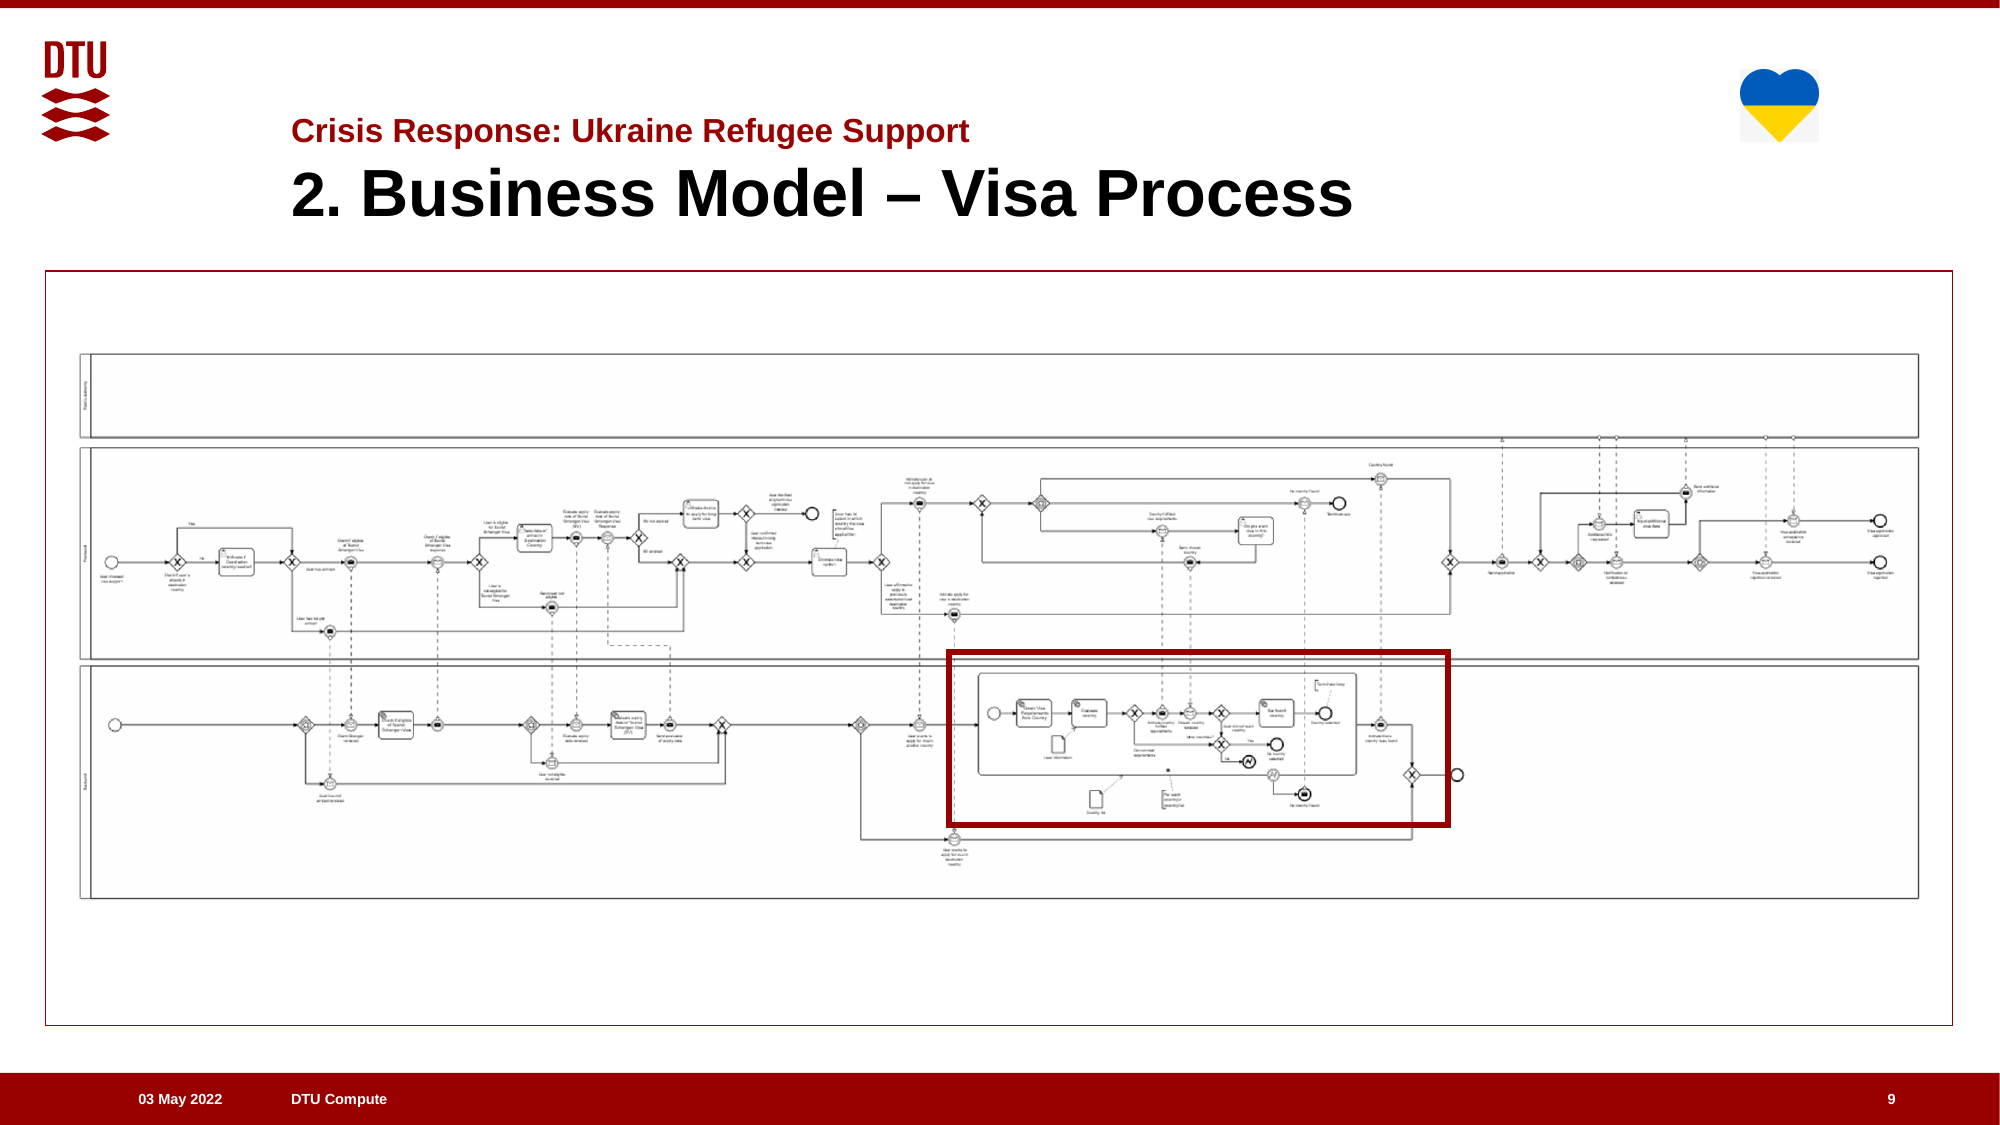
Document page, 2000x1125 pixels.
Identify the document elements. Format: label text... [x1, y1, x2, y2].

title Crisis Response: Ukraine Refugee Support 2. Business Model – Visa Process [291, 69, 1819, 230]
picture [78, 352, 1921, 901]
slide_number 9 [1887, 1073, 1959, 1125]
text_box [45, 271, 1953, 1026]
